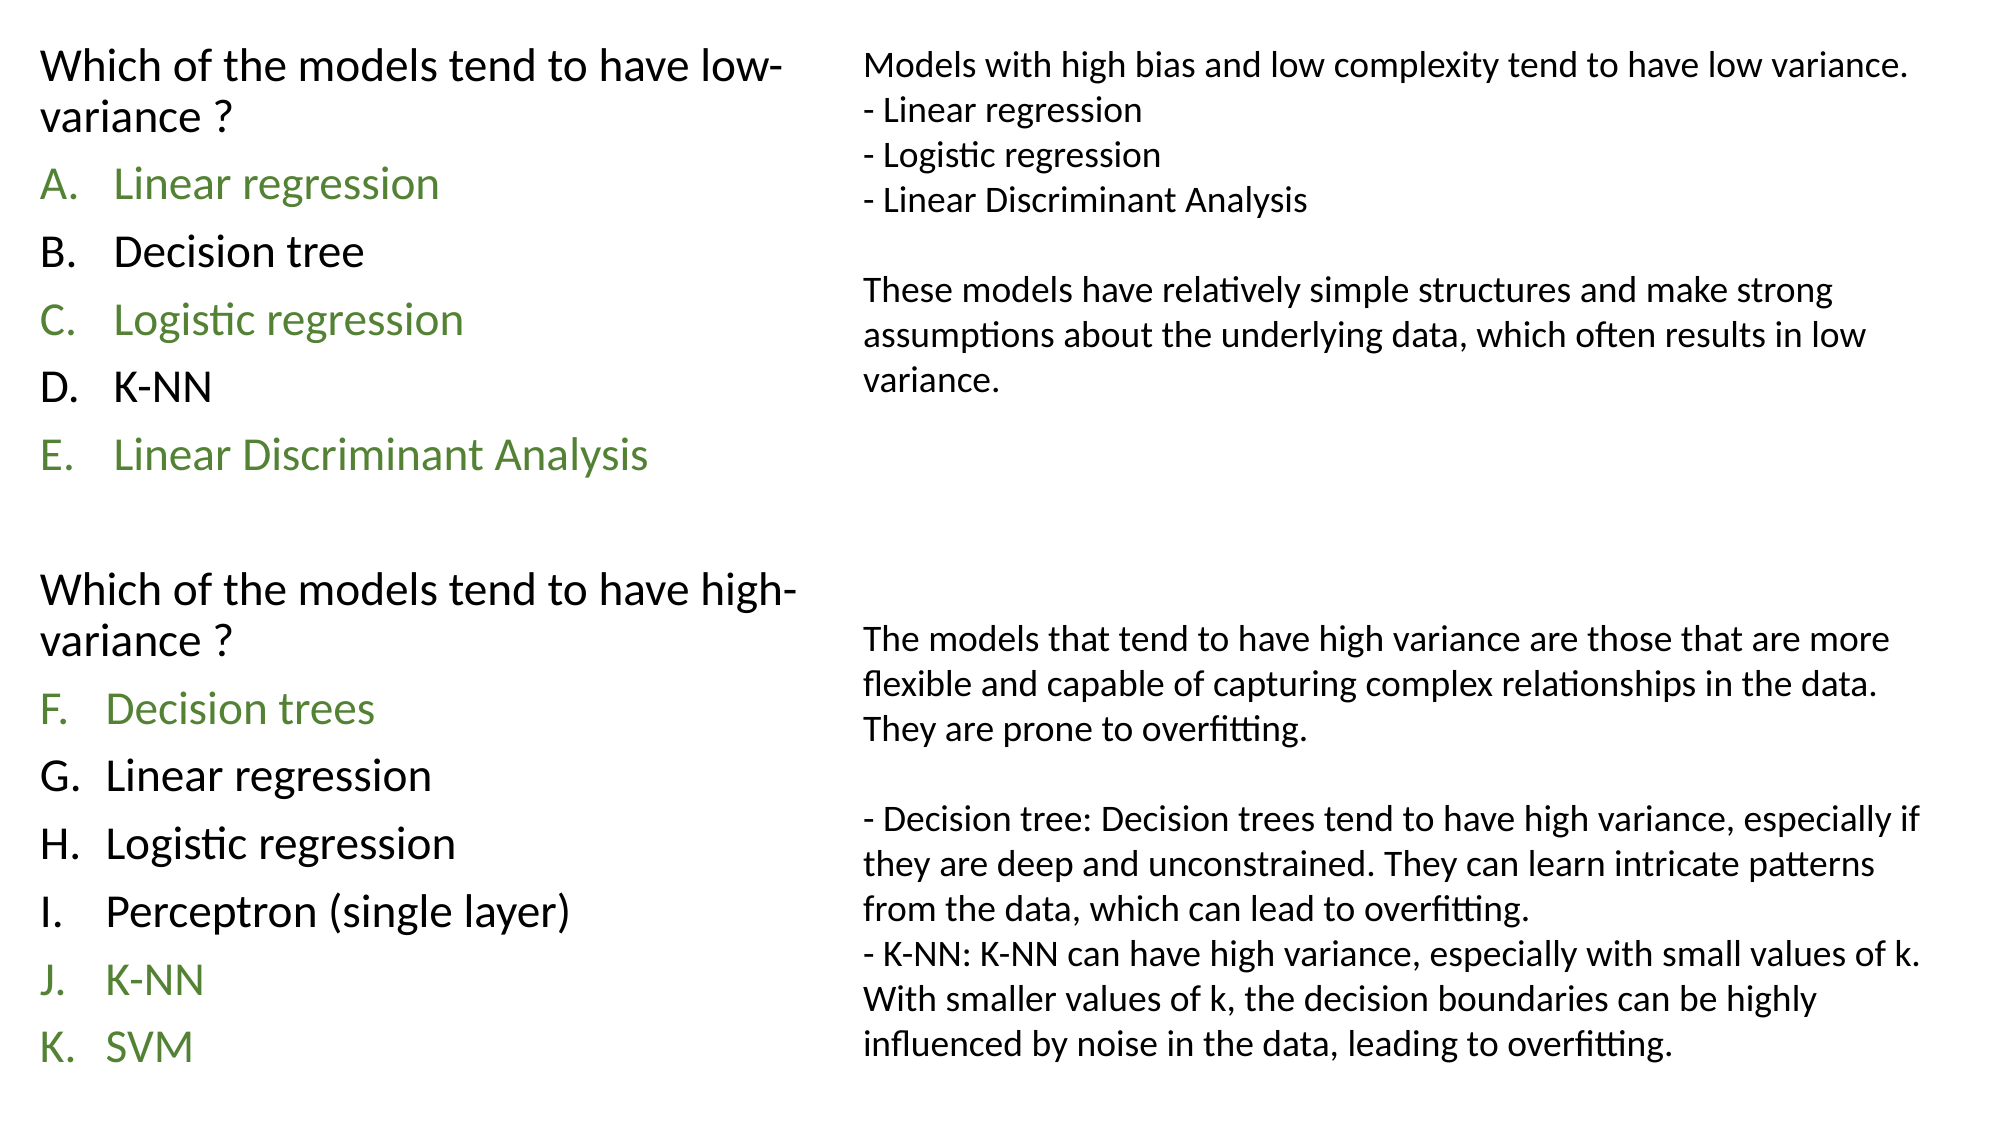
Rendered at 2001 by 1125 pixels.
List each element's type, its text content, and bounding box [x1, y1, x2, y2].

text_box Models with high bias and low complexity tend to have low variance. - Linear regression - Logistic regression - Linear Discriminant Analysis These models have relatively simple structures and make strong assumptions about the underlying data, which often results in low variance. [848, 33, 2000, 408]
text_box The models that tend to have high variance are those that are more flexible and capable of capturing complex relationships in the data. They are prone to overfitting. - Decision tree: Decision trees tend to have high variance, especially if they are deep and unconstrained. They can learn intricate patterns from the data, which can lead to overfitting. - K-NN: K-NN can have high variance, especially with small values of k. With smaller values of k, the decision boundaries can be highly influenced by noise in the data, leading to overfitting. [848, 606, 1967, 1072]
text_box Which of the models tend to have low-variance ? Linear regression Decision tree Logistic regression K-NN Linear Discriminant Analysis Which of the models tend to have high-variance ? Decision trees Linear regression Logistic regression Perceptron (single layer) K-NN SVM [24, 33, 824, 1092]
